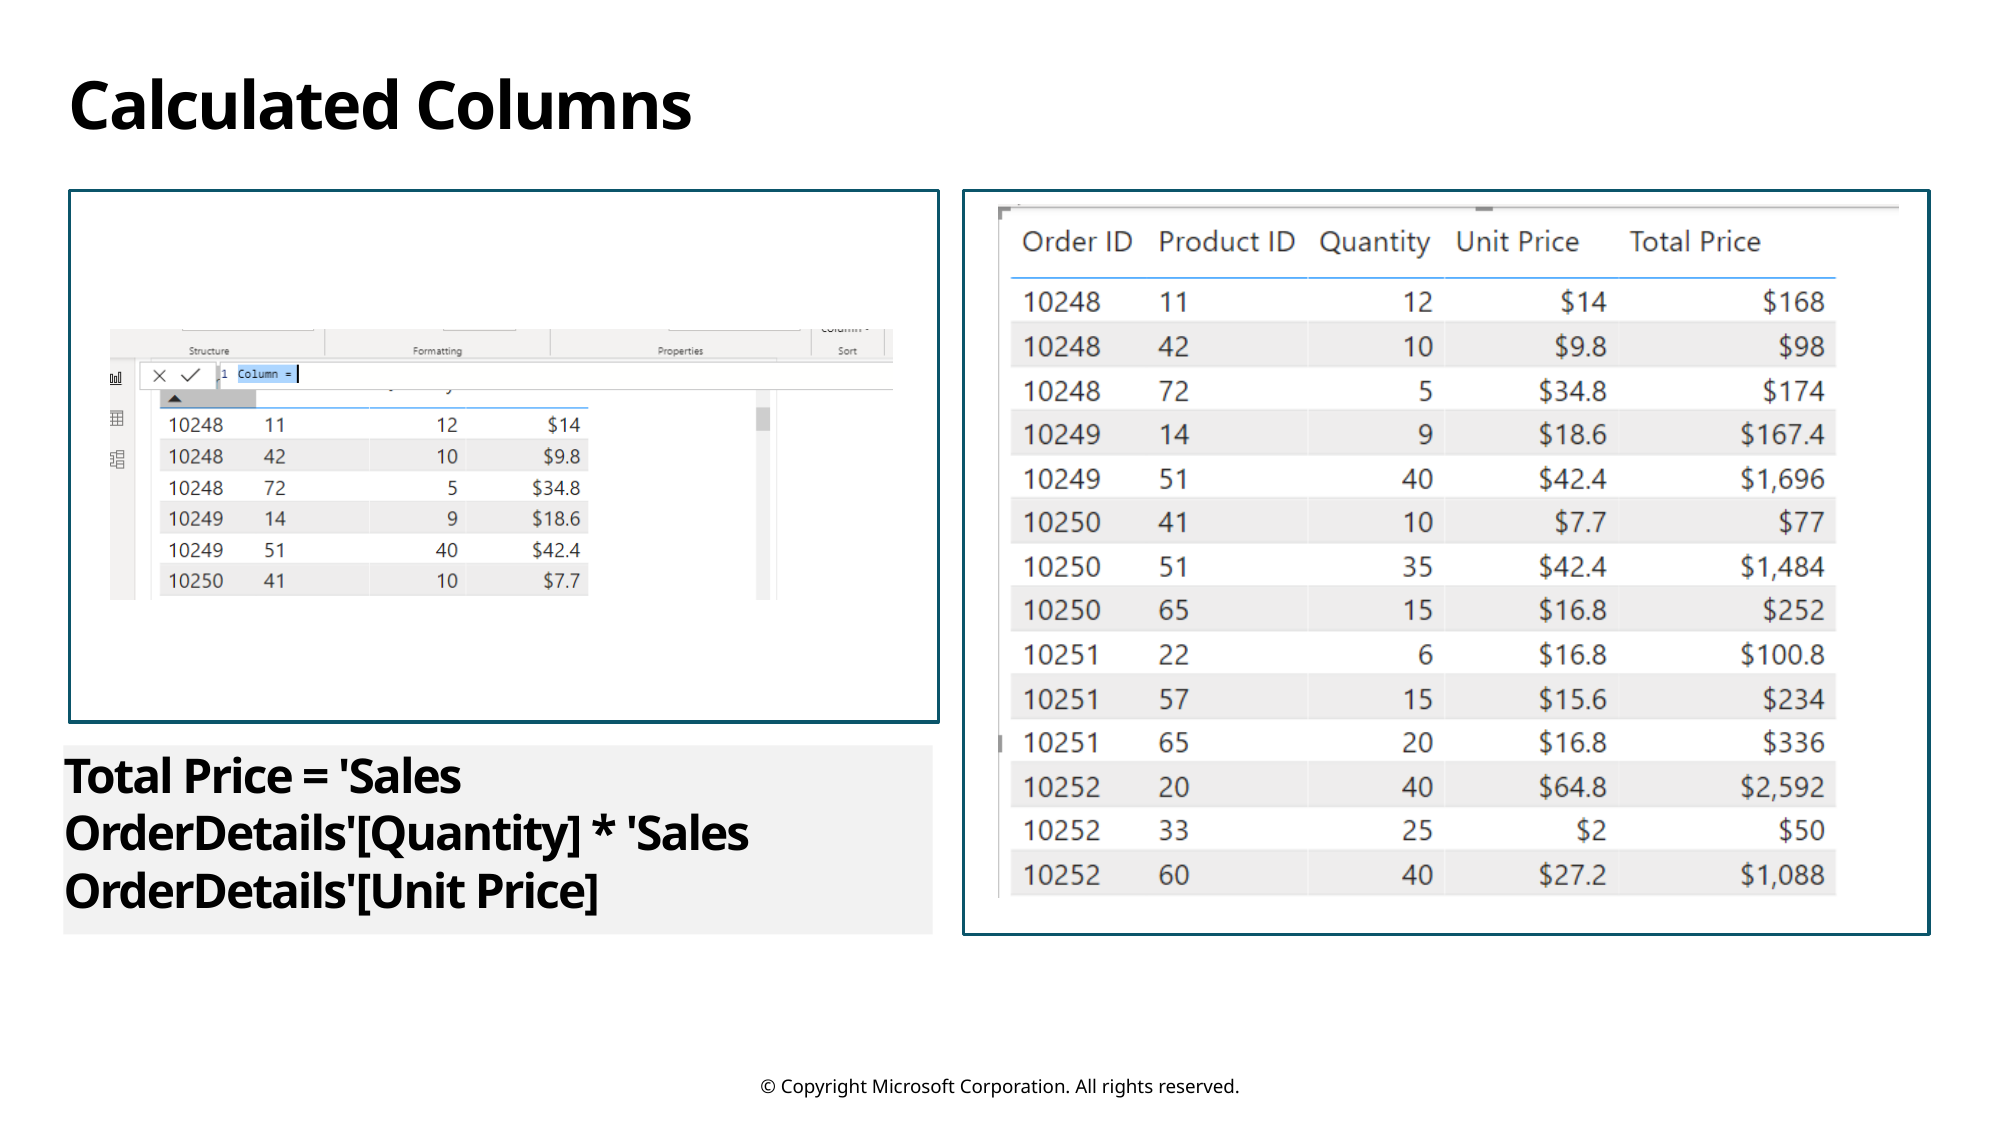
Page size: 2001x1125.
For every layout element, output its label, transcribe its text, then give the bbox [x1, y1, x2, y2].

text_box [69, 190, 939, 722]
list Total Price = 'Sales OrderDetails'[Quantity] * 'Sales OrderDetails'[Unit Price] [62, 744, 934, 935]
title Calculated Columns [68, 71, 1930, 185]
picture [110, 329, 893, 600]
text_box [963, 190, 1930, 935]
picture [998, 204, 1900, 898]
